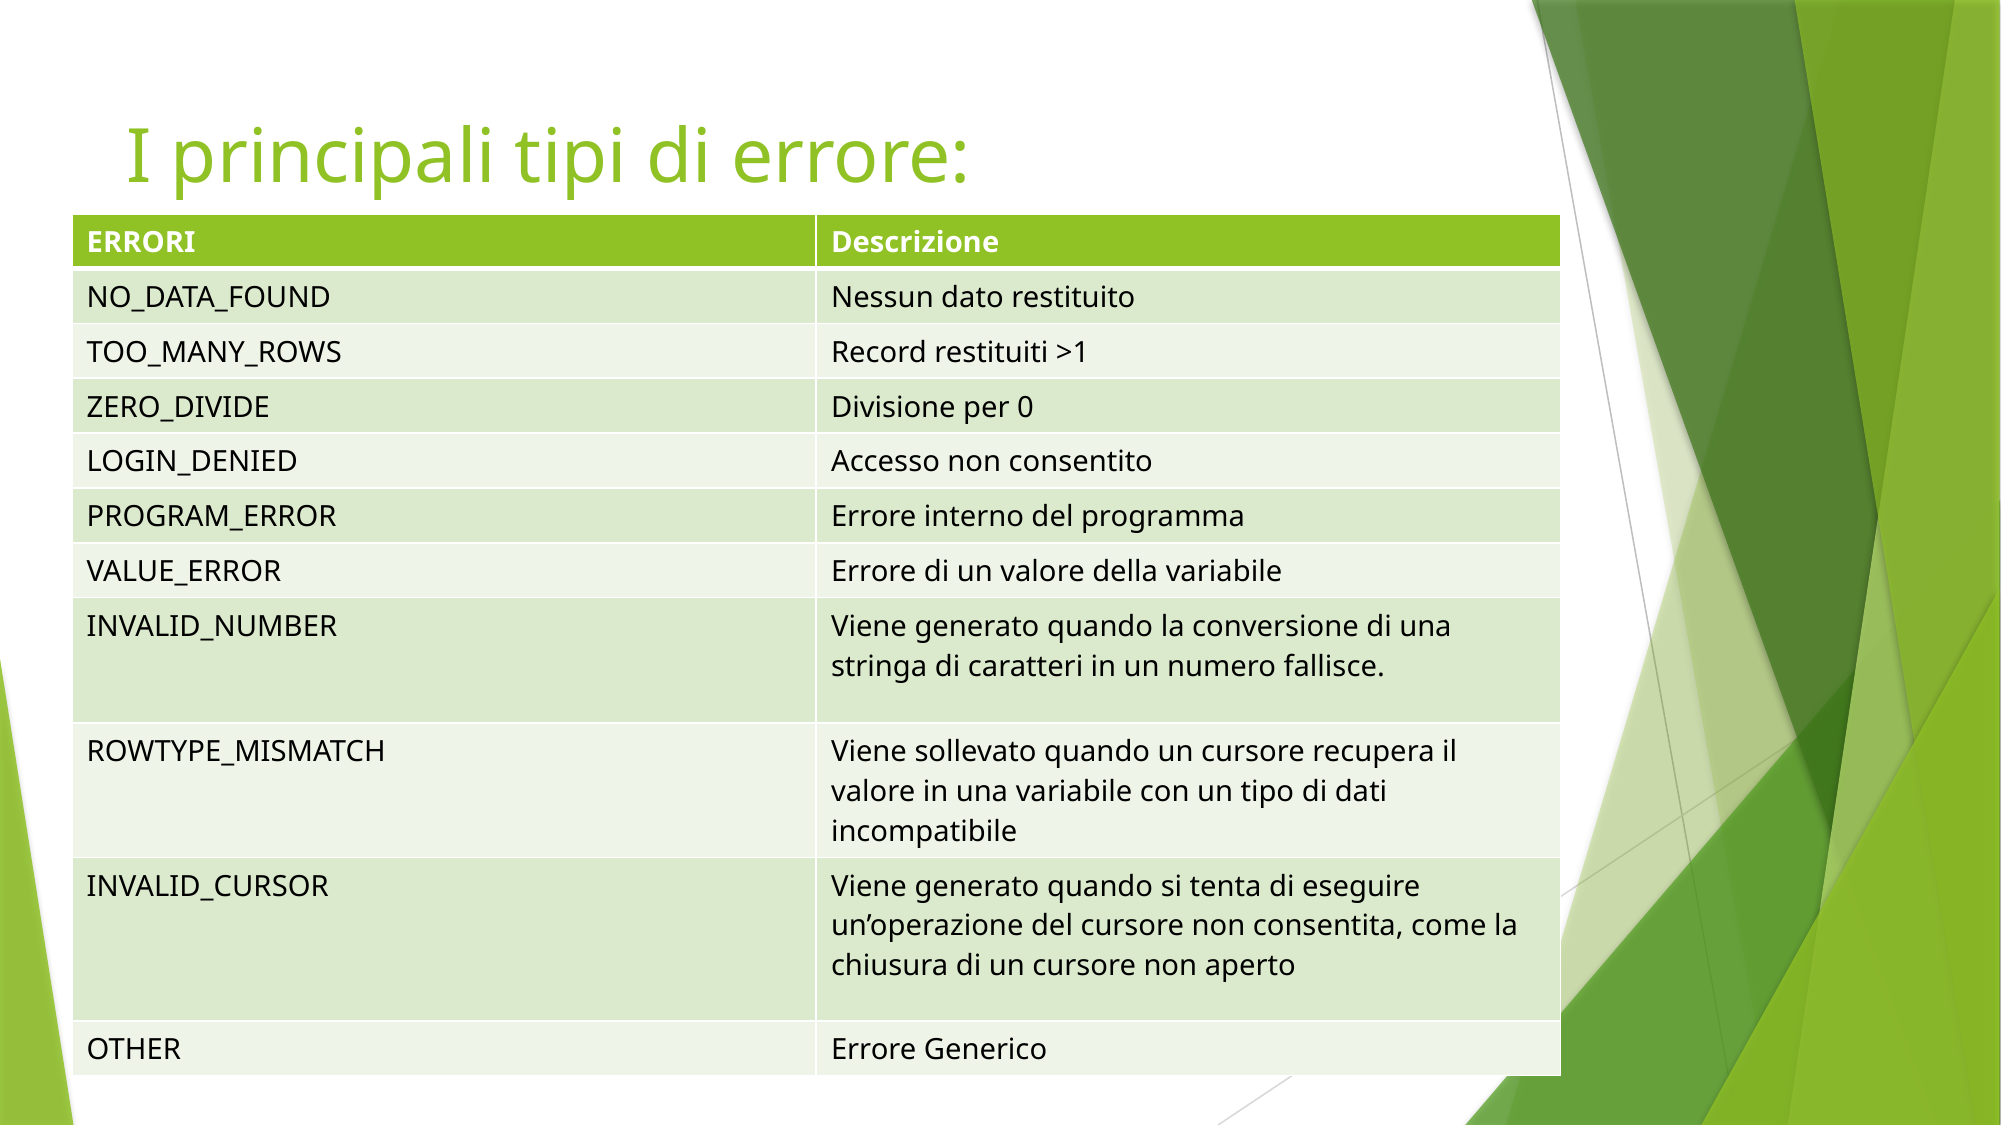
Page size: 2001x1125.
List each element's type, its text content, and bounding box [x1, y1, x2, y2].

title I principali tipi di errore: [111, 99, 1522, 209]
table_cell Record restituiti >1 [817, 324, 1560, 377]
table_cell Viene generato quando la conversione di una stringa di caratteri in un numero fallisce. [817, 598, 1560, 722]
table_header Descrizione [817, 215, 1560, 266]
table_cell OTHER [73, 1022, 815, 1075]
table_cell VALUE_ERROR [73, 544, 815, 597]
table_cell ROWTYPE_MISMATCH [73, 724, 815, 857]
table_header ERRORI [73, 215, 815, 266]
table_cell TOO_MANY_ROWS [73, 324, 815, 377]
table_cell Errore interno del programma [817, 489, 1560, 542]
table_cell INVALID_NUMBER [73, 598, 815, 722]
table_cell LOGIN_DENIED [73, 434, 815, 487]
table_cell Viene generato quando si tenta di eseguire un’operazione del cursore non consentita, come la chiusura di un cursore non aperto [817, 858, 1560, 1020]
table_cell Accesso non consentito [817, 434, 1560, 487]
table_cell Errore di un valore della variabile [817, 544, 1560, 597]
table_cell Errore Generico [817, 1022, 1560, 1075]
table_cell INVALID_CURSOR [73, 858, 815, 1020]
table_cell Viene sollevato quando un cursore recupera il valore in una variabile con un tipo di dati incompatibile [817, 724, 1560, 857]
table_cell Divisione per 0 [817, 379, 1560, 432]
table_cell PROGRAM_ERROR [73, 489, 815, 542]
table_cell NO_DATA_FOUND [73, 271, 815, 323]
table_cell Nessun dato restituito [817, 271, 1560, 323]
table_cell ZERO_DIVIDE [73, 379, 815, 432]
